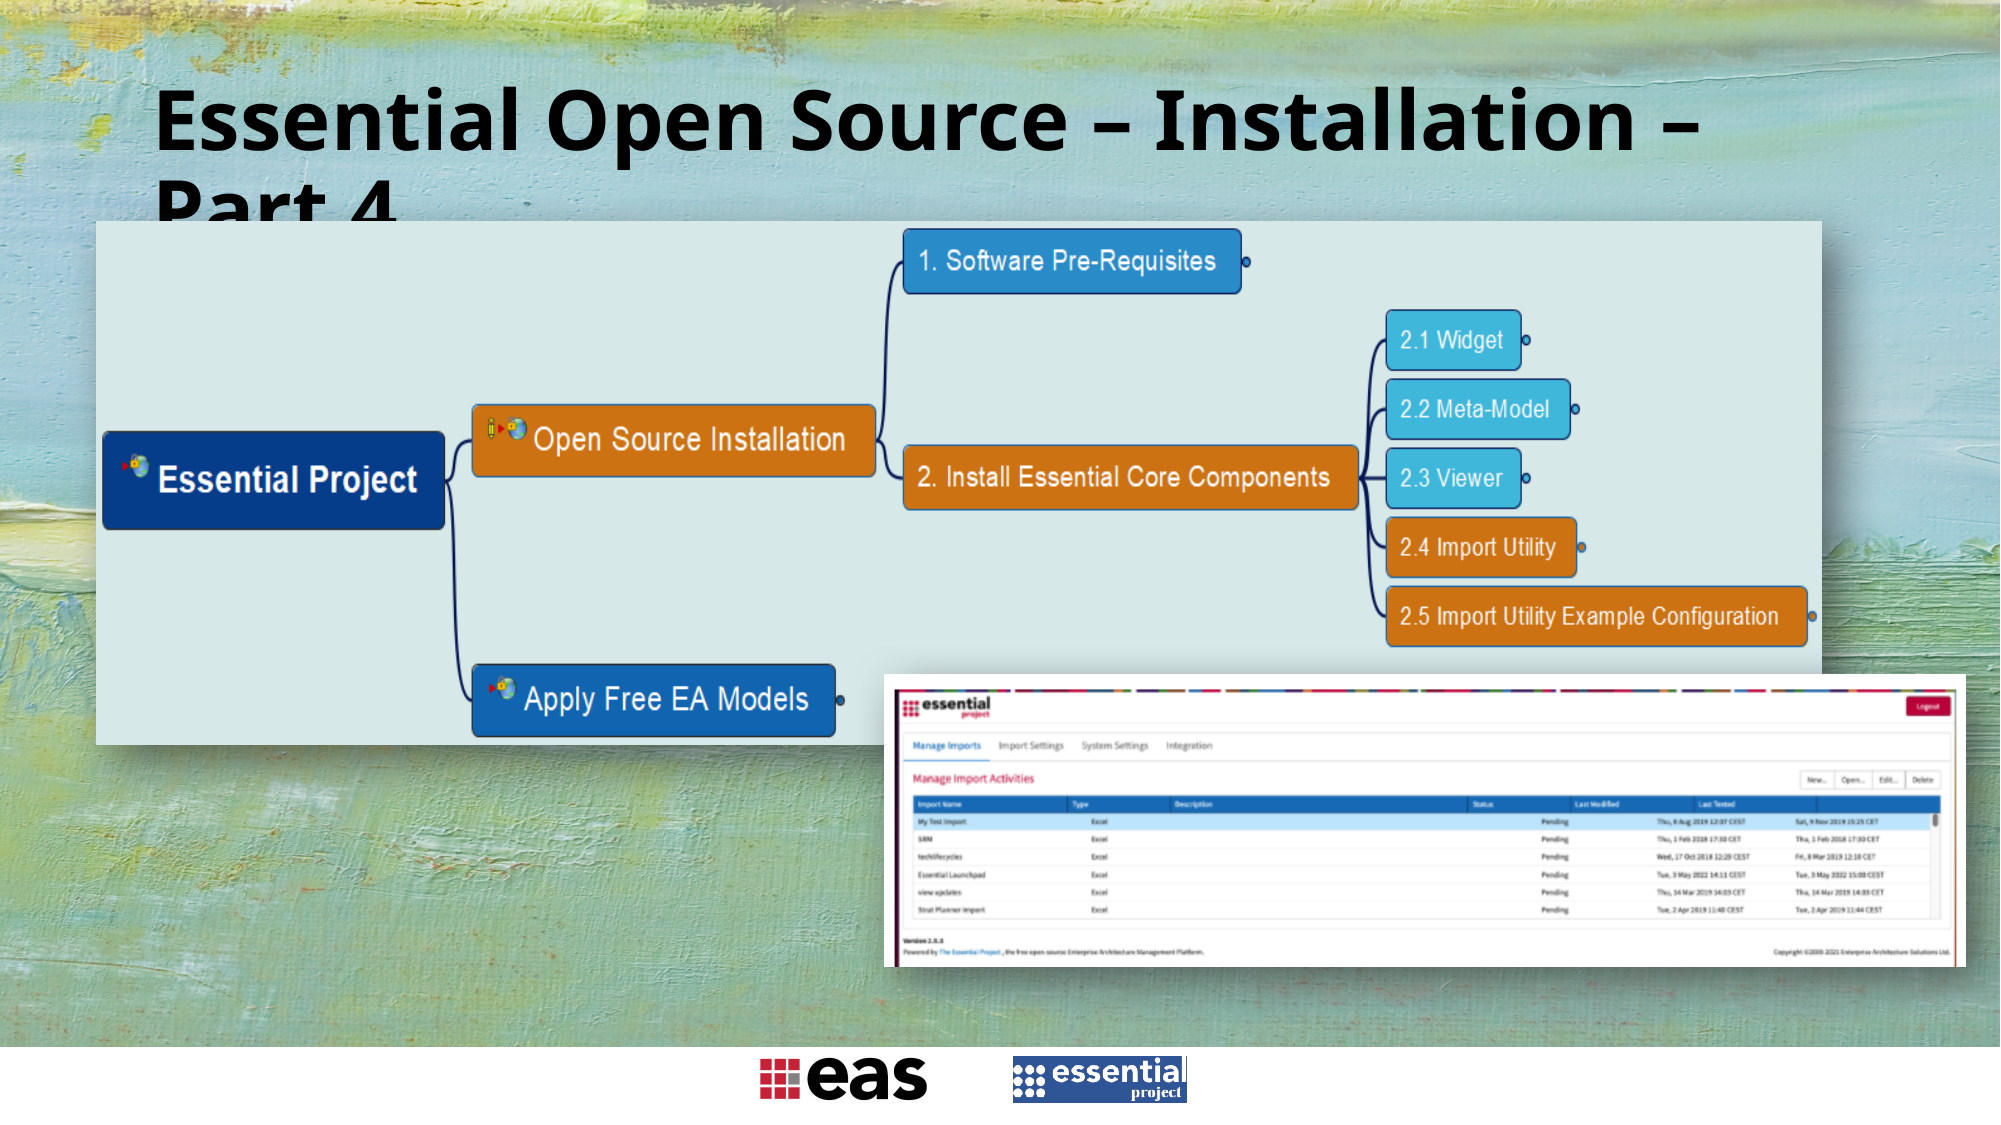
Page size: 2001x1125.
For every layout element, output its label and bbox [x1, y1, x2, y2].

list [96, 221, 1822, 745]
picture [758, 1056, 929, 1103]
picture [0, 0, 2000, 1047]
picture [1013, 1056, 1187, 1103]
